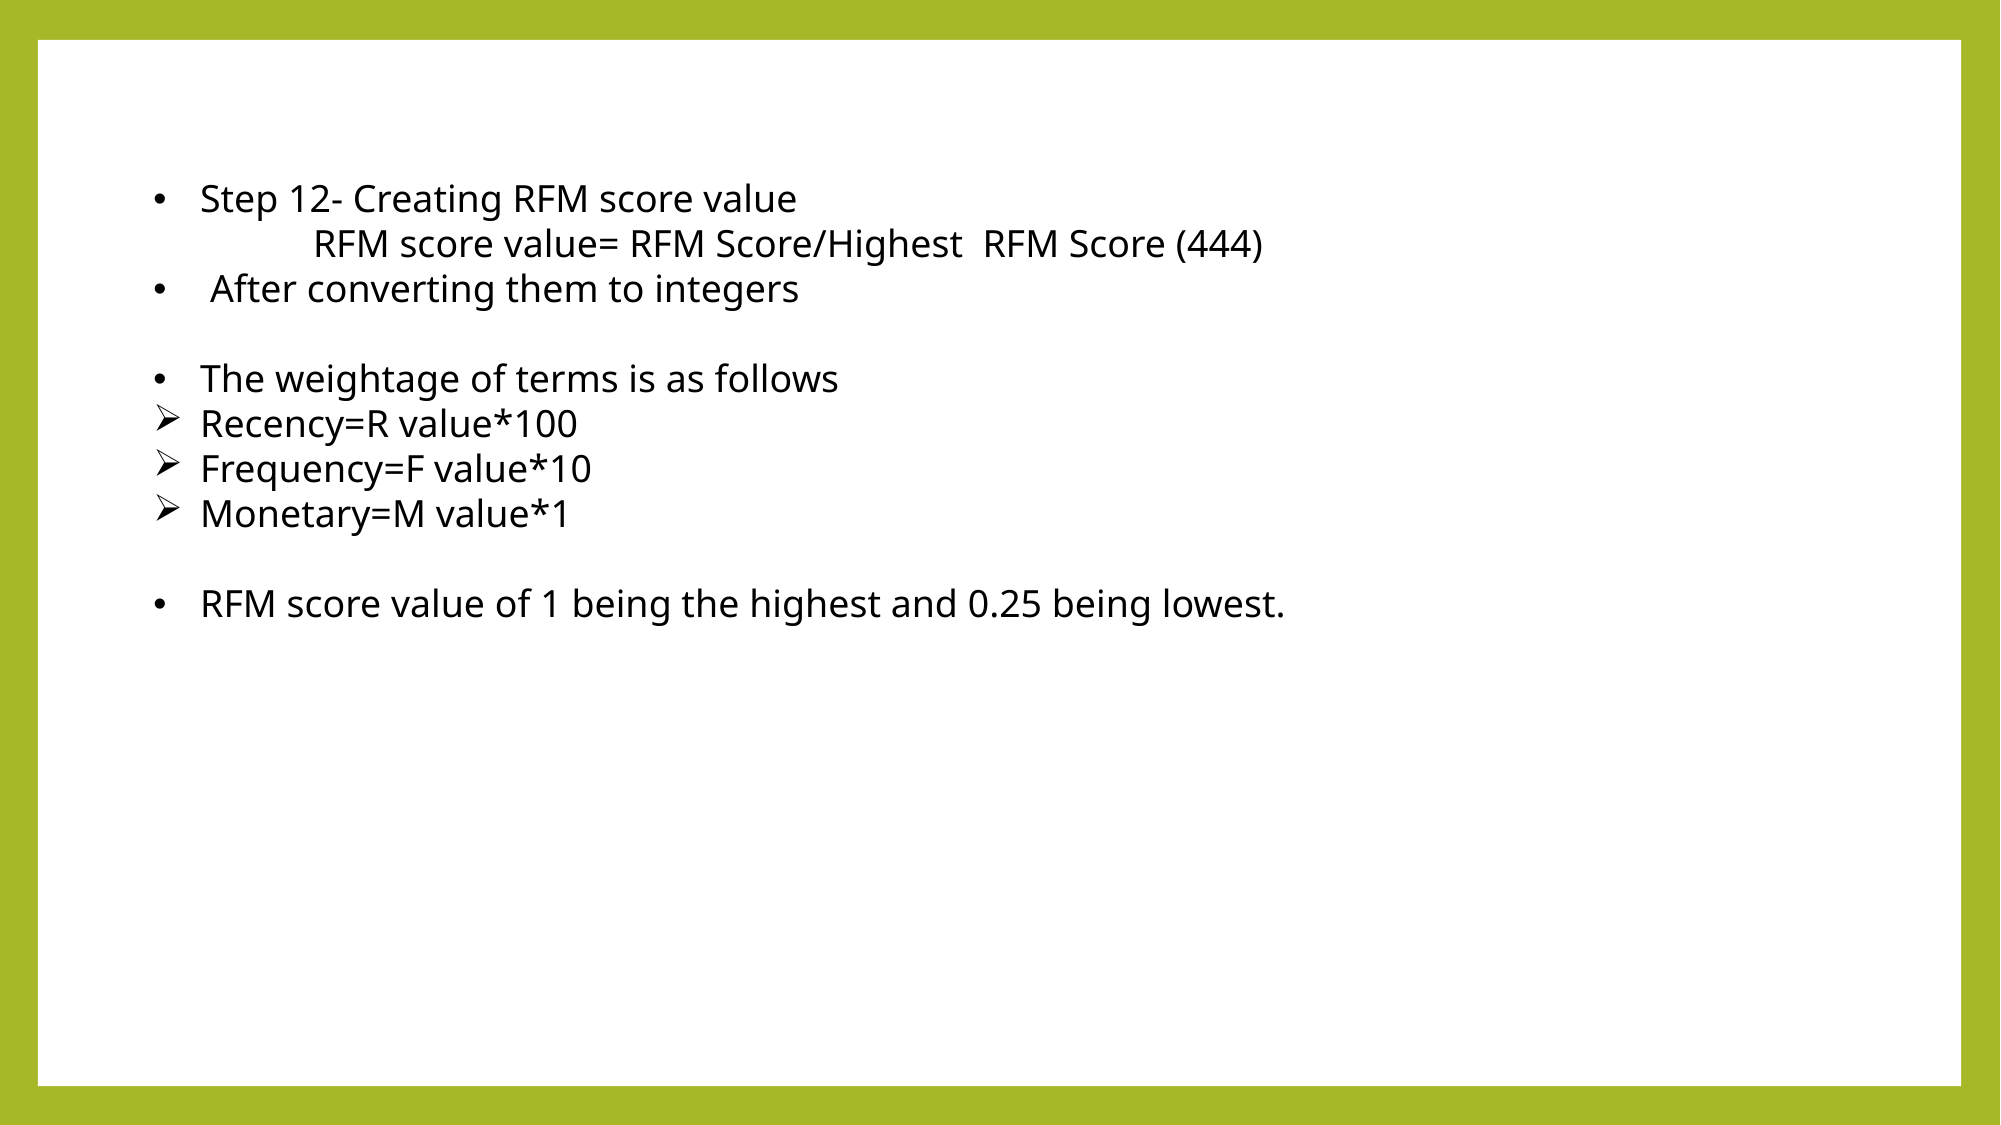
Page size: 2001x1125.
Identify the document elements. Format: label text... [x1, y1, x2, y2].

text_box Step 12- Creating RFM score value RFM score value= RFM Score/Highest RFM Score (444) After converting them to integers The weightage of terms is as follows Recency=R value*100 Frequency=F value*10 Monetary=M value*1 RFM score value of 1 being the highest and 0.25 being lowest. [138, 168, 1469, 678]
